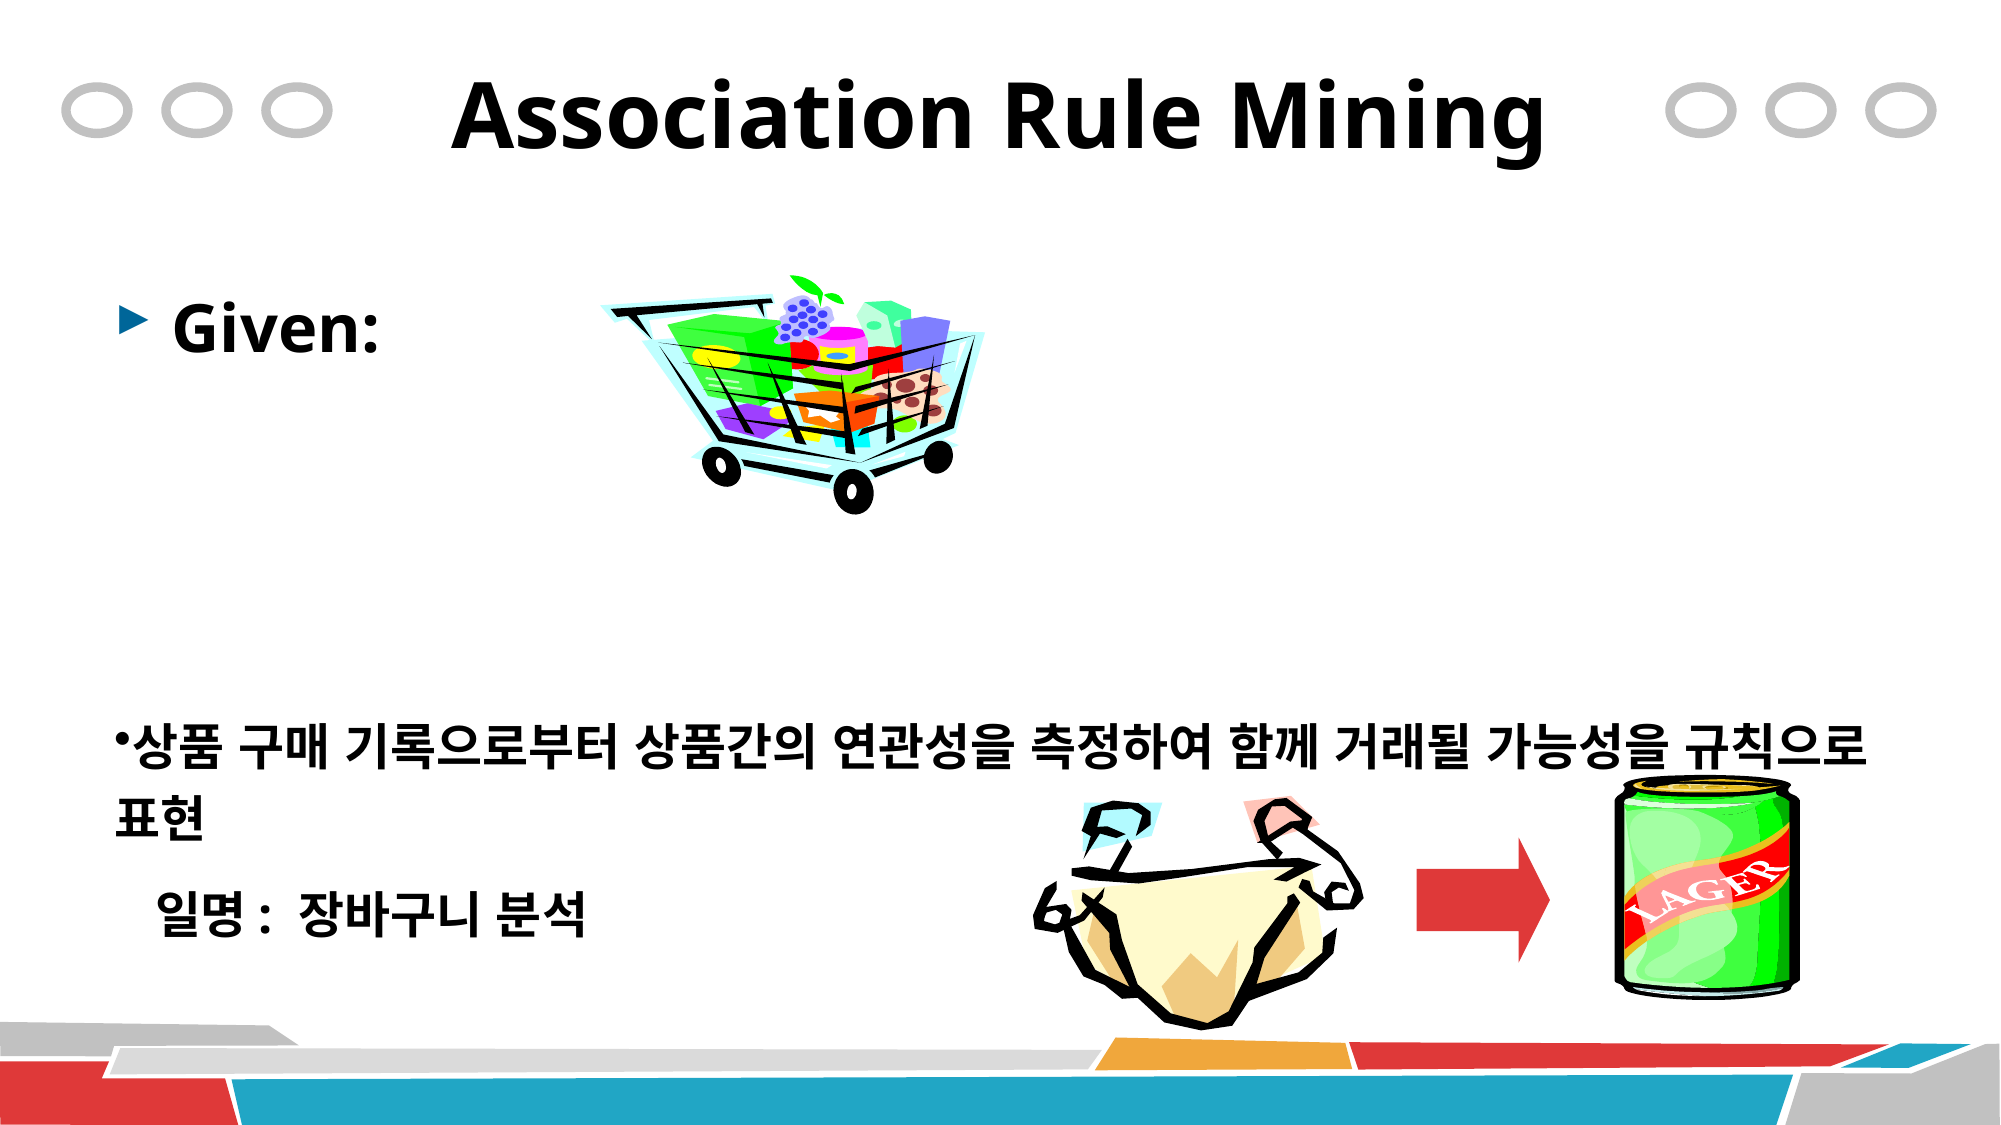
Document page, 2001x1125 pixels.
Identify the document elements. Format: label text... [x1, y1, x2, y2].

text_box [1416, 837, 1550, 963]
list Given: 상품 구매 기록으로부터 상품간의 연관성을 측정하여 함께 거래될 가능성을 규칙으로 표현 일명: 장바구니 분석 [99, 262, 1900, 1005]
picture [1032, 793, 1367, 1033]
title Association Rule Mining [350, 18, 1650, 206]
picture [1614, 774, 1801, 1001]
picture [599, 274, 986, 516]
